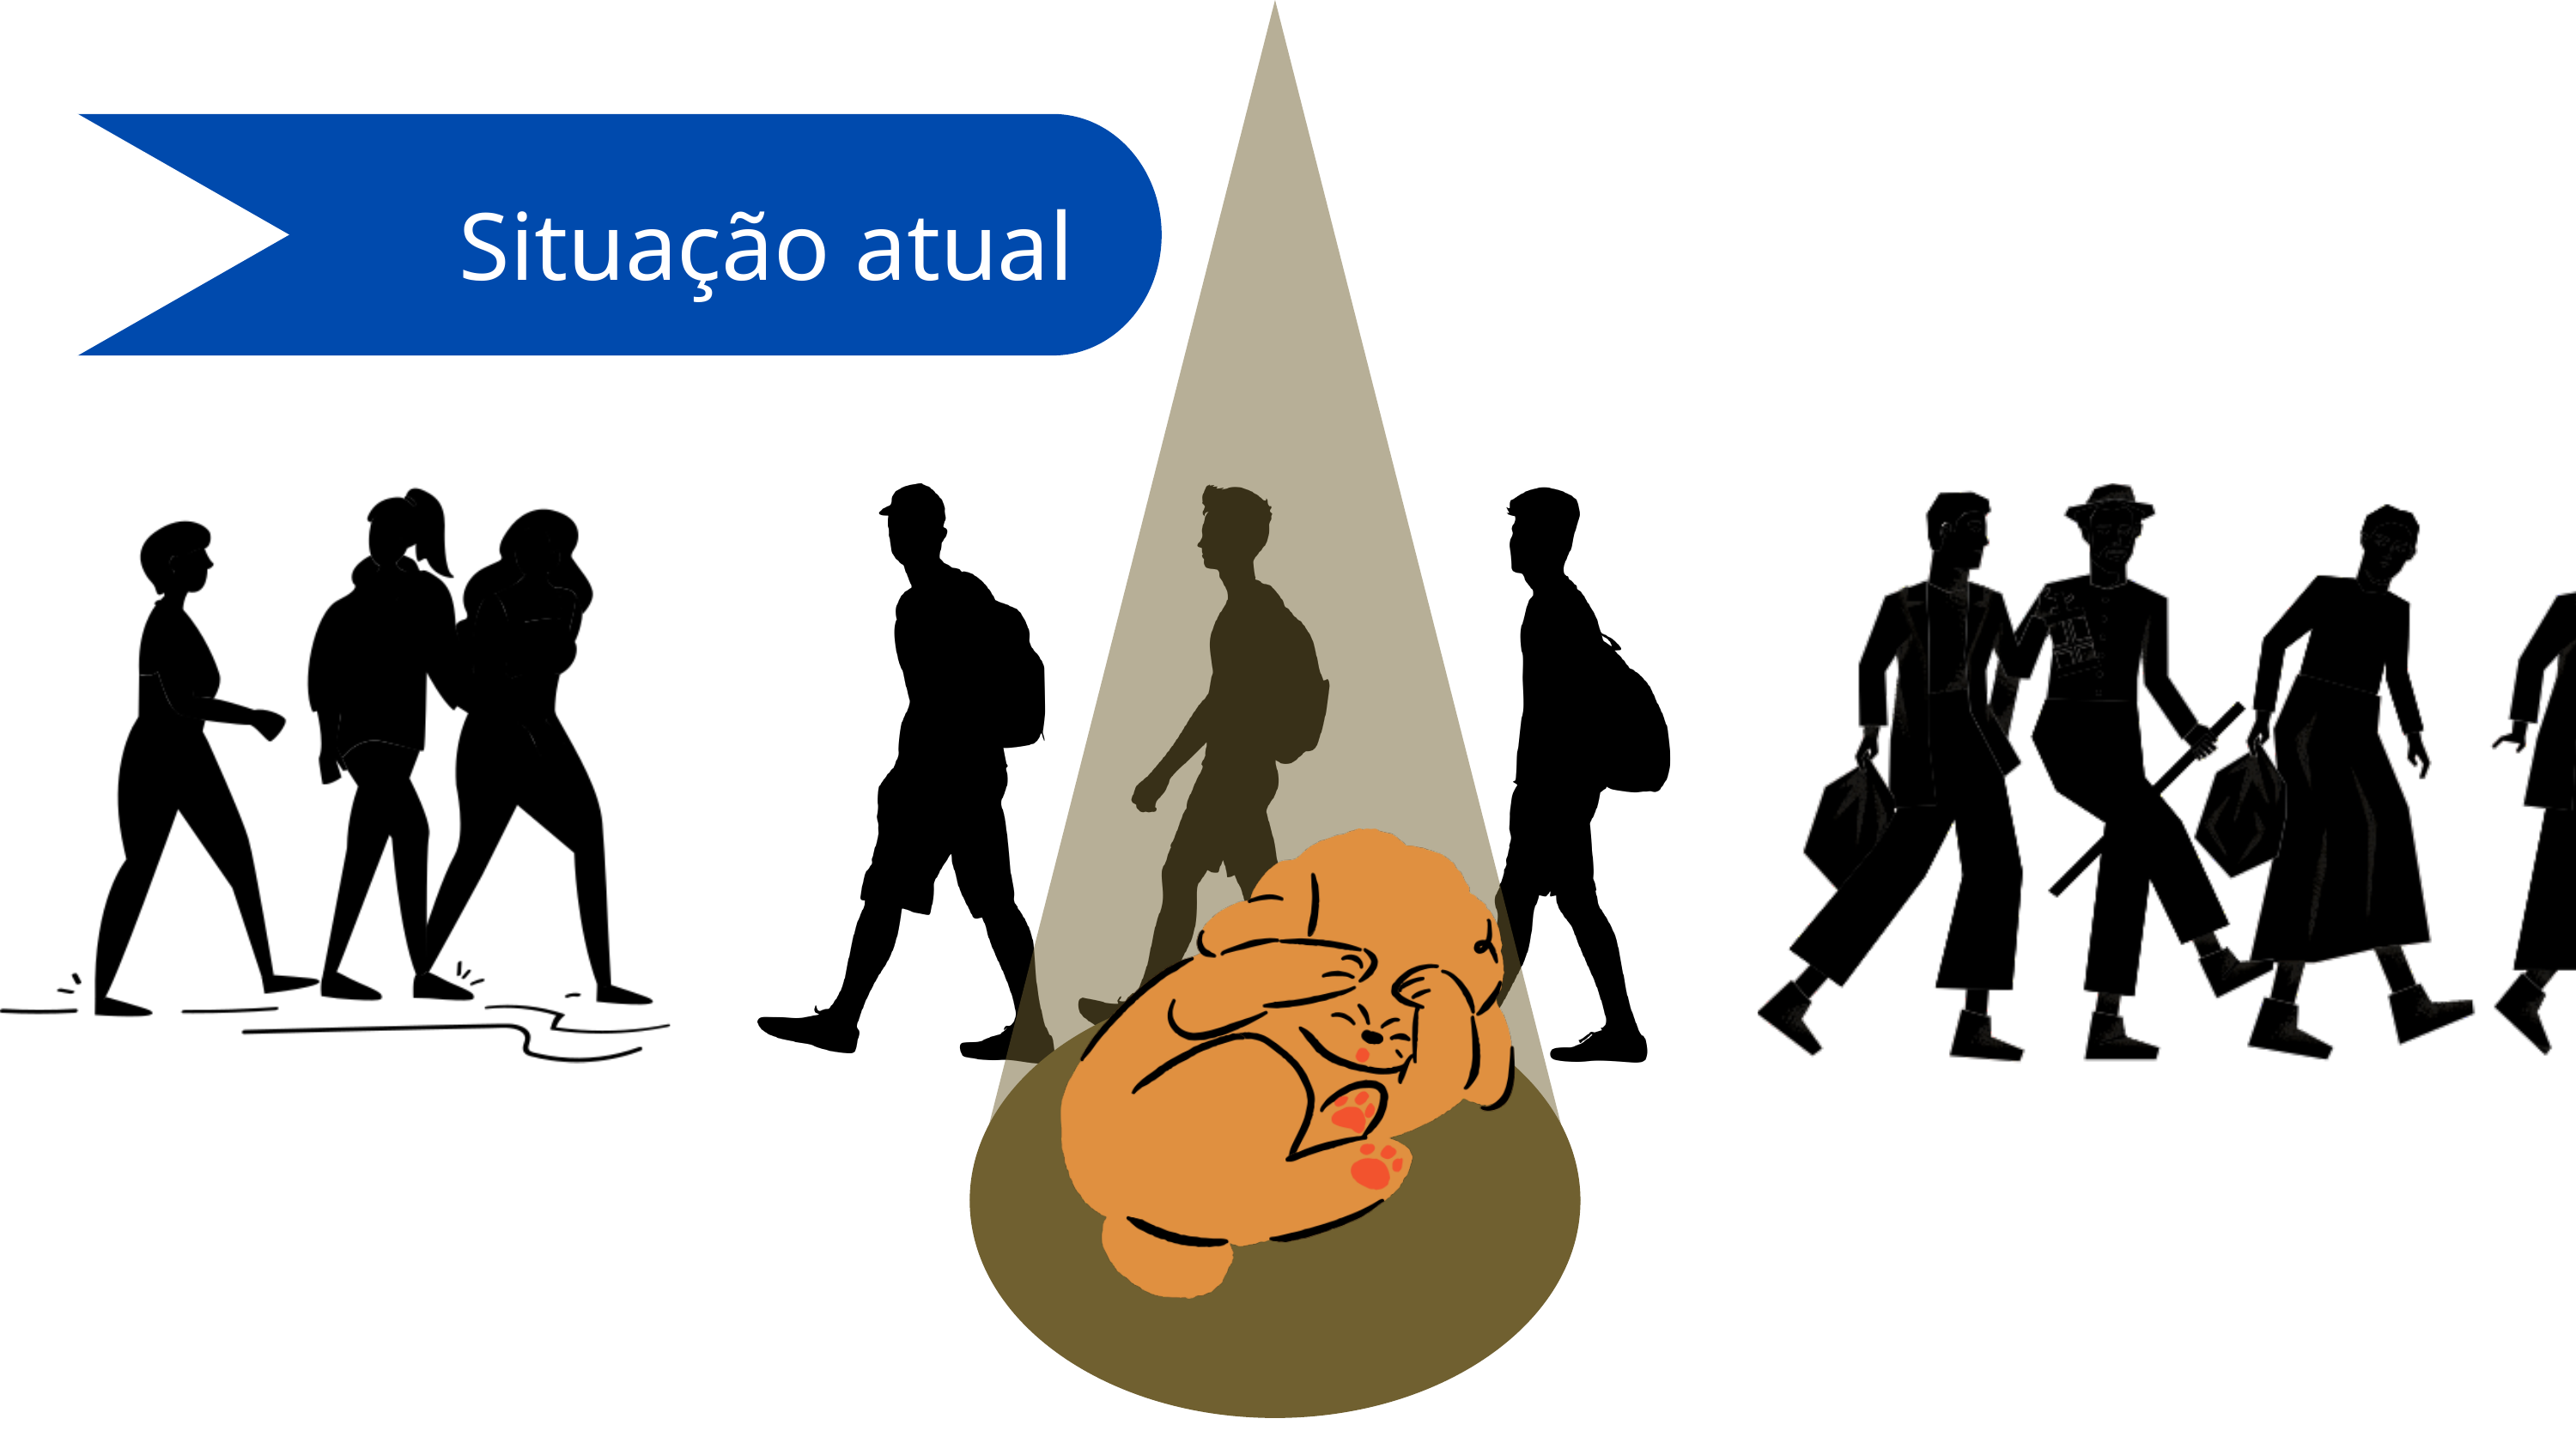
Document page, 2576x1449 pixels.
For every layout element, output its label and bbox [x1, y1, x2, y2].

text_box [295, 113, 963, 356]
text_box [757, 483, 963, 1064]
text_box [0, 96, 290, 373]
text_box [1587, 483, 1671, 1064]
text_box [0, 483, 671, 1064]
text_box [969, 0, 1581, 1419]
text_box [1757, 483, 2576, 1064]
